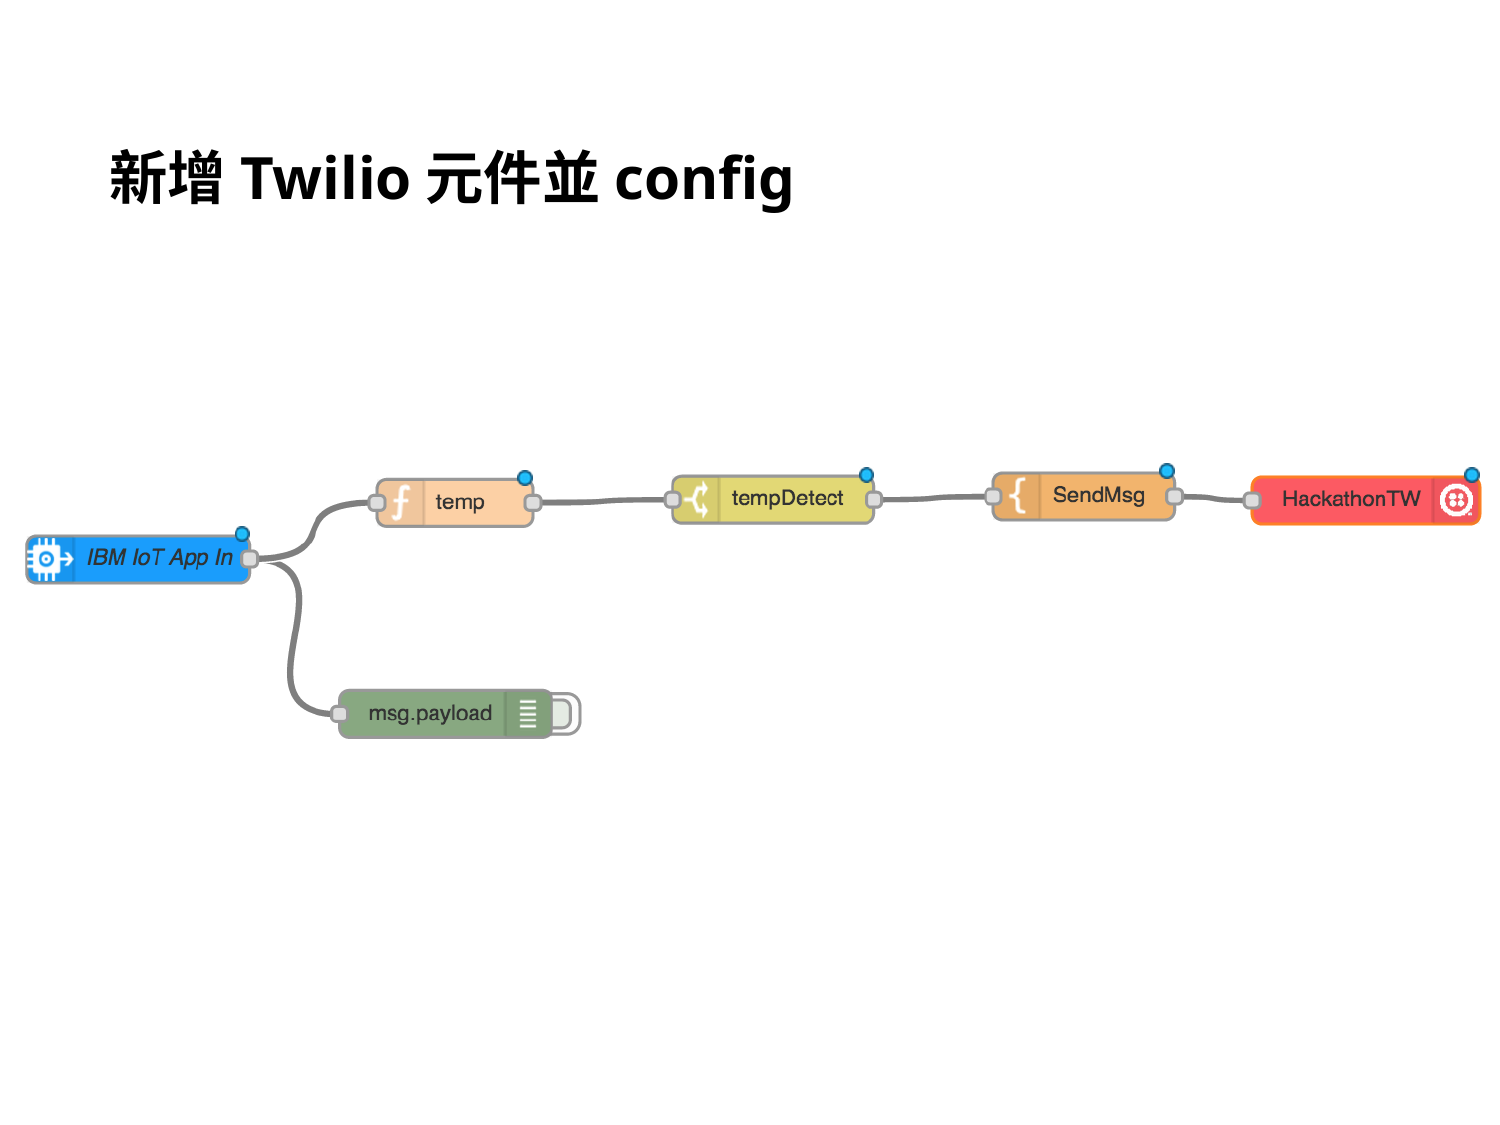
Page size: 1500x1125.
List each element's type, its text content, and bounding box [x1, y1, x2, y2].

title 新增Twilio元件並config [109, 50, 1391, 301]
picture [0, 412, 1500, 765]
